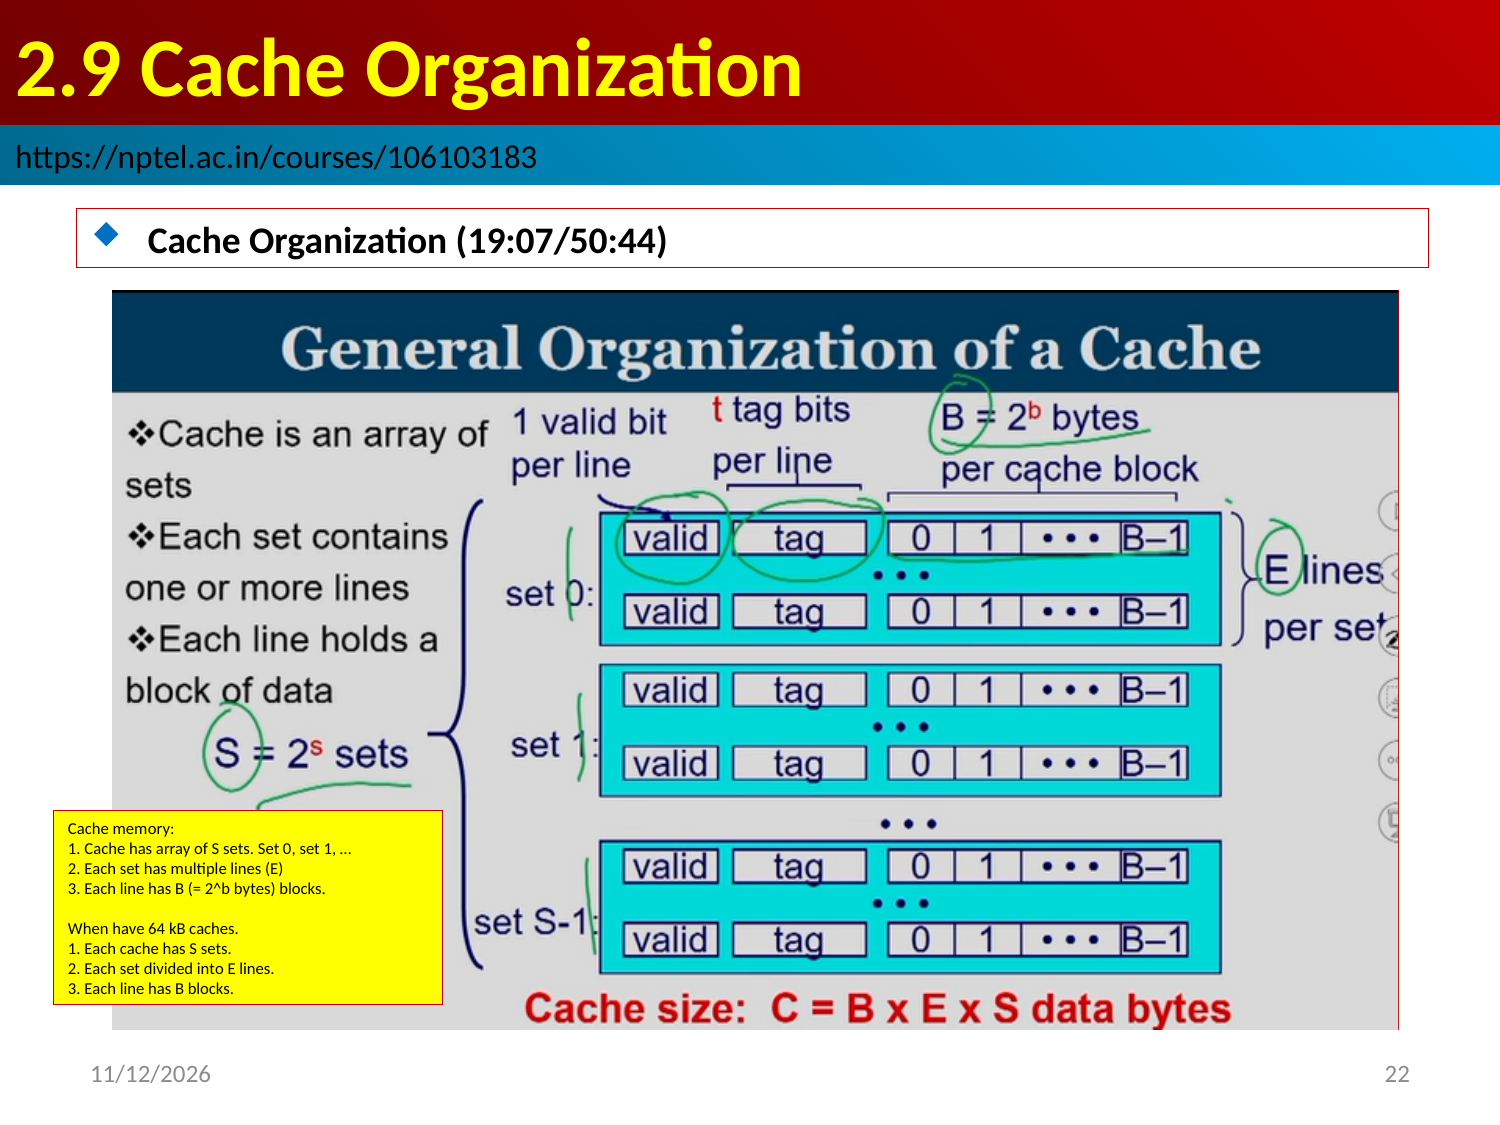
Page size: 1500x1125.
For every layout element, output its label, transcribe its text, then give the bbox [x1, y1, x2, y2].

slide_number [75, 1042, 425, 1103]
title 2.9 Cache Organization [0, 0, 1500, 125]
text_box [111, 290, 1399, 1031]
text_box https://nptel.ac.in/courses/106103183 [0, 125, 1500, 185]
subtitle Cache Organization (19:07/50:44) [76, 208, 1429, 268]
text_box Cache memory: 1. Cache has array of S sets. Set 0, set 1, … 2. Each set has multiple lines (E) 3. Each line has B (= 2^b bytes) blocks. When have 64 kB caches. 1. Each cache has S sets. 2. Each set divided into E lines. 3. Each line has B blocks. [53, 810, 106, 1005]
slide_number 22 [1074, 1042, 1425, 1103]
